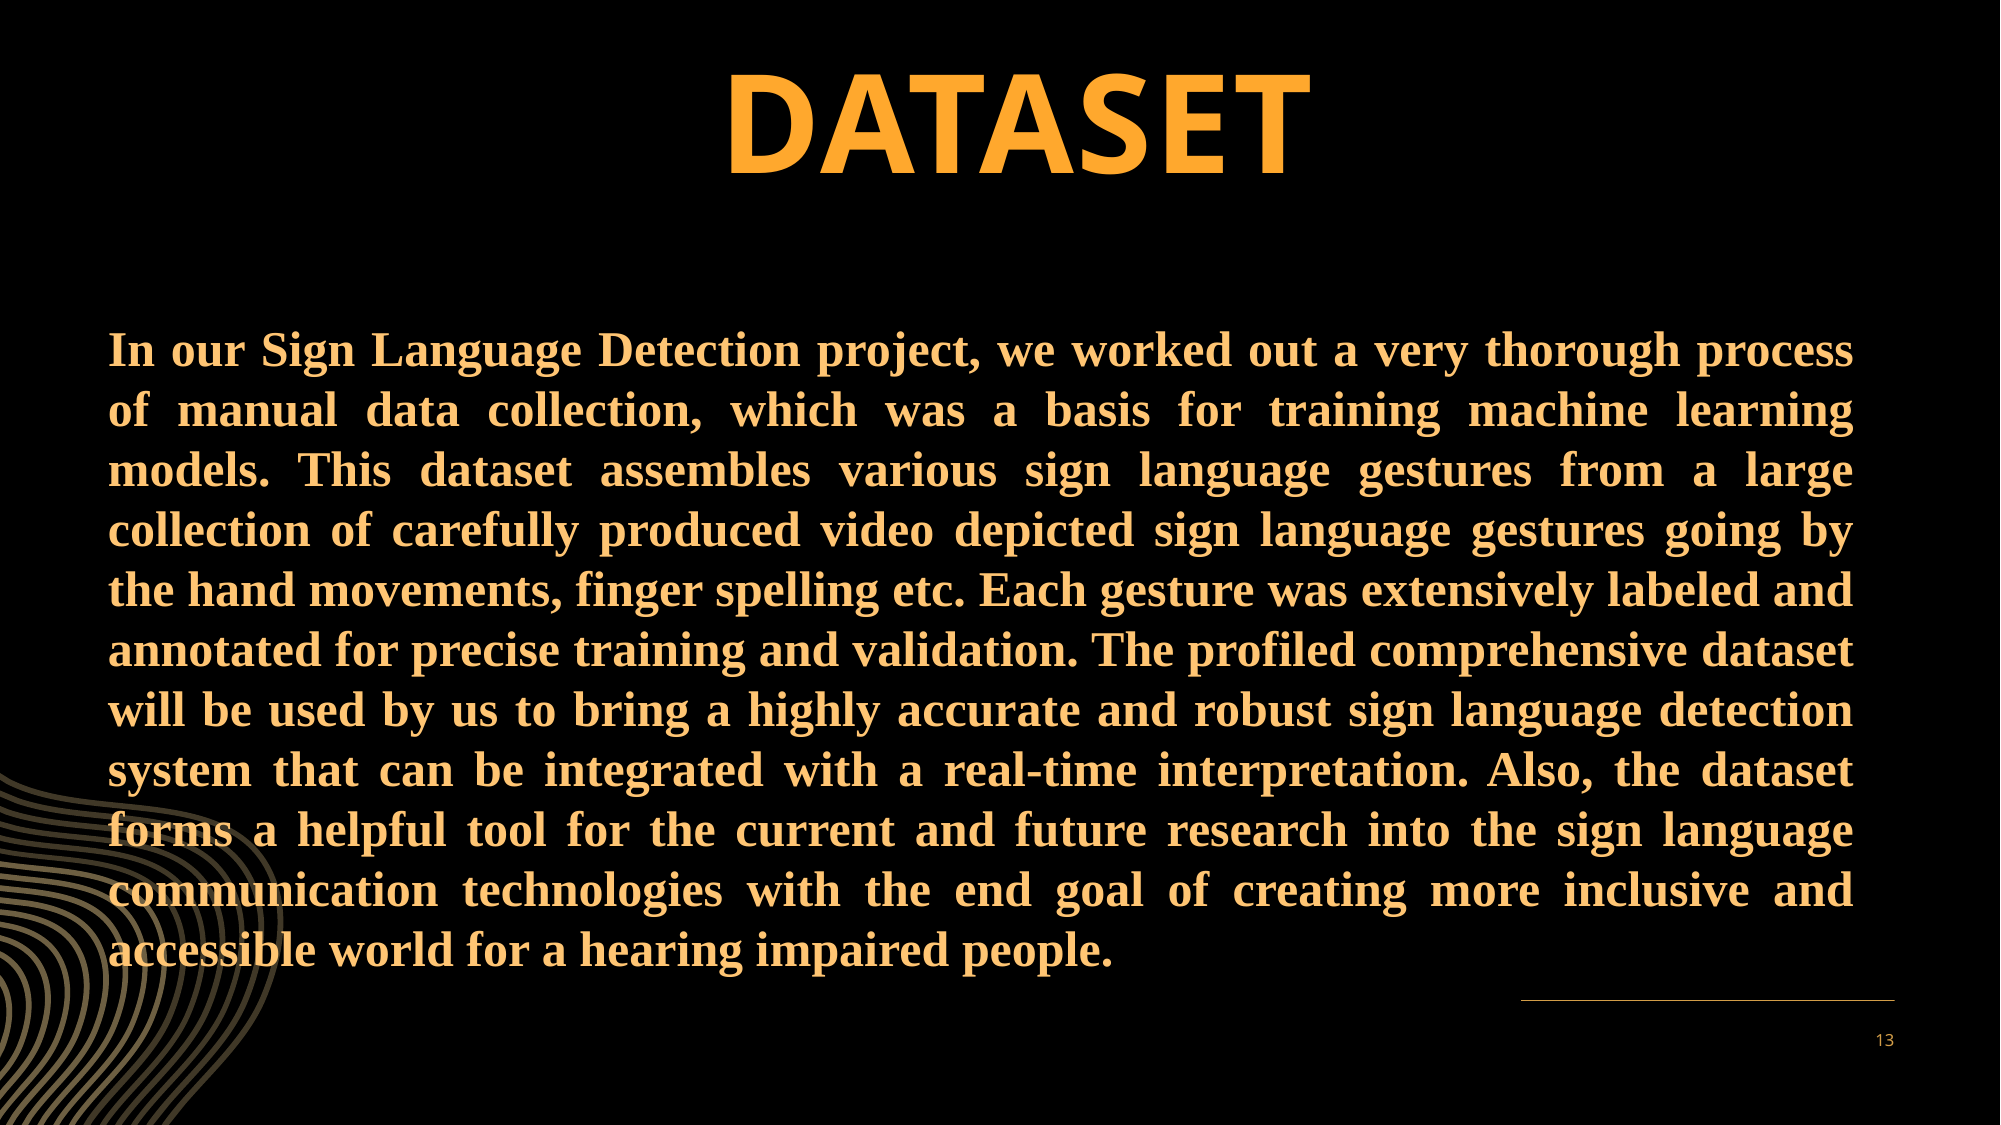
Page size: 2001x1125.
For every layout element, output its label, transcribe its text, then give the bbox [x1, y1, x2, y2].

slide_number 13 [1845, 1001, 1895, 1082]
text_box In our Sign Language Detection project, we worked out a very thorough process of manual data collection, which was a basis for training machine learning models. This dataset assembles various sign language gestures from a large collection of carefully produced video depicted sign language gestures going by the hand movements, finger spelling etc. Each gesture was extensively labeled and annotated for precise training and validation. The profiled comprehensive dataset will be used by us to bring a highly accurate and robust sign language detection system that can be integrated with a real-time interpretation. Also, the dataset forms a helpful tool for the current and future research into the sign language communication technologies with the end goal of creating more inclusive and accessible world for a hearing impaired people. [93, 309, 1870, 985]
title Dataset [221, 67, 1811, 212]
